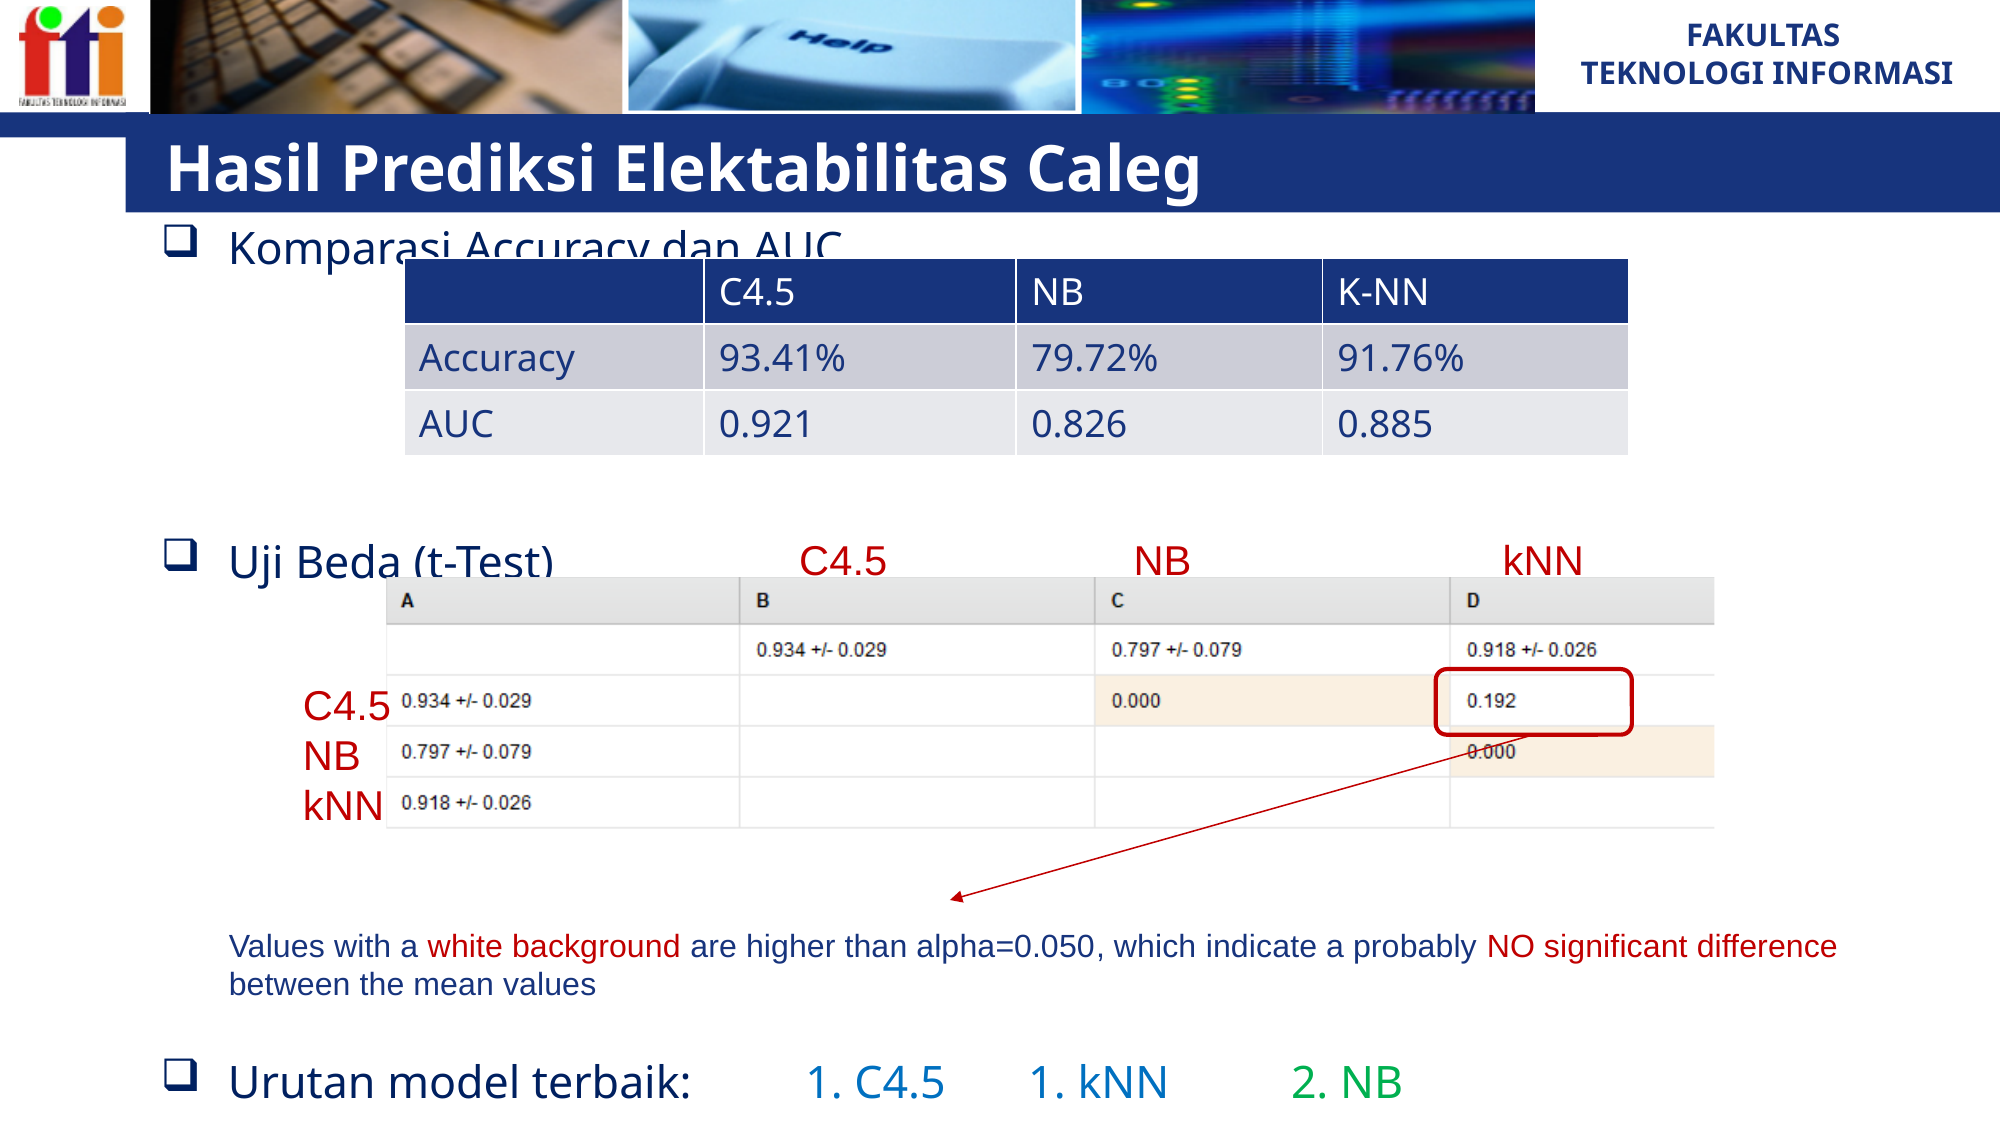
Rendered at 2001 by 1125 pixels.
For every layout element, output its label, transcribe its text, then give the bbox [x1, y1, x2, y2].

table_header C4.5 [705, 259, 1015, 323]
table_header [405, 259, 703, 323]
picture [386, 576, 1715, 850]
text_box C4.5 NB kNN [288, 671, 381, 837]
table_cell Accuracy [405, 325, 703, 389]
table_cell AUC [405, 391, 703, 455]
list Komparasi Accuracy dan AUC Uji Beda (t-Test) Values with a white background are higher than alpha=0.050, which indicate a probably NO significant difference between the mean values Urutan model terbaik: 1. C4.5 1. kNN 2. NB [145, 212, 1934, 1122]
table_cell 0.921 [705, 391, 1015, 455]
picture [149, 0, 1535, 114]
picture [19, 6, 126, 106]
title Hasil Prediksi Elektabilitas Caleg [149, 119, 1934, 213]
table_cell 0.826 [1017, 391, 1322, 455]
table_cell 79.72% [1017, 325, 1322, 389]
table_cell 93.41% [705, 325, 1015, 389]
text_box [949, 734, 1534, 901]
table_header NB [1017, 259, 1322, 323]
table_cell 0.885 [1323, 391, 1628, 455]
text_box C4.5 NB kNN [784, 526, 1678, 575]
table_cell 91.76% [1323, 325, 1628, 389]
table_header K-NN [1323, 259, 1628, 323]
